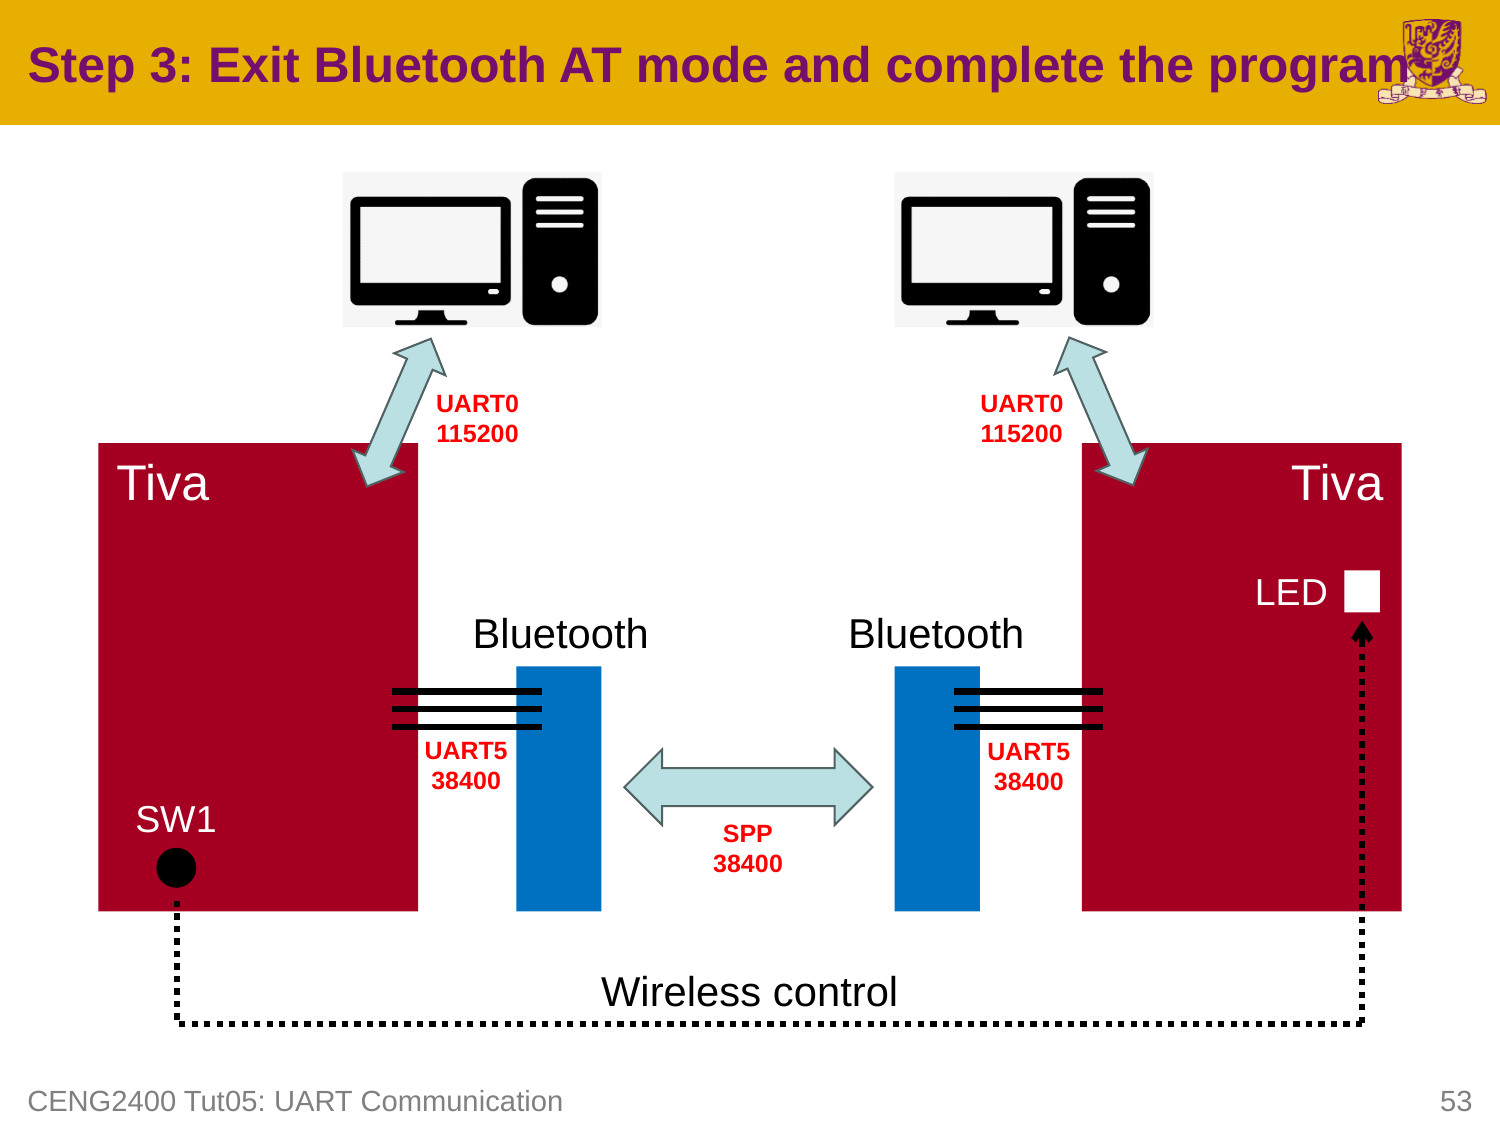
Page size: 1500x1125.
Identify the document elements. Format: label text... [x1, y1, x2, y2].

text_box SW1 [120, 787, 232, 847]
text_box [1081, 442, 1403, 912]
text_box LED [1240, 560, 1343, 620]
text_box UART5 38400 [409, 727, 523, 802]
text_box [515, 665, 603, 912]
picture [894, 172, 1154, 327]
text_box [1343, 569, 1381, 613]
text_box UART0 115200 [965, 379, 1079, 455]
text_box Wireless control [586, 957, 914, 1023]
text_box [894, 665, 981, 912]
picture [342, 172, 602, 327]
text_box UART0 115200 [421, 379, 535, 455]
slide_number 53 [1412, 1074, 1488, 1125]
text_box [622, 746, 874, 828]
text_box SPP 38400 [698, 809, 798, 885]
text_box Bluetooth [833, 599, 1040, 665]
text_box Tiva [1276, 443, 1399, 518]
text_box Tiva [101, 443, 224, 518]
footer CENG2400 Tut05: UART Communication [12, 1074, 1412, 1125]
text_box UART5 38400 [971, 728, 1086, 803]
text_box [350, 337, 448, 488]
text_box [1052, 336, 1150, 487]
text_box [97, 442, 419, 912]
title Step 3: Exit Bluetooth AT mode and complete the program [12, 6, 1488, 119]
text_box [155, 847, 198, 889]
text_box Bluetooth [457, 599, 664, 665]
